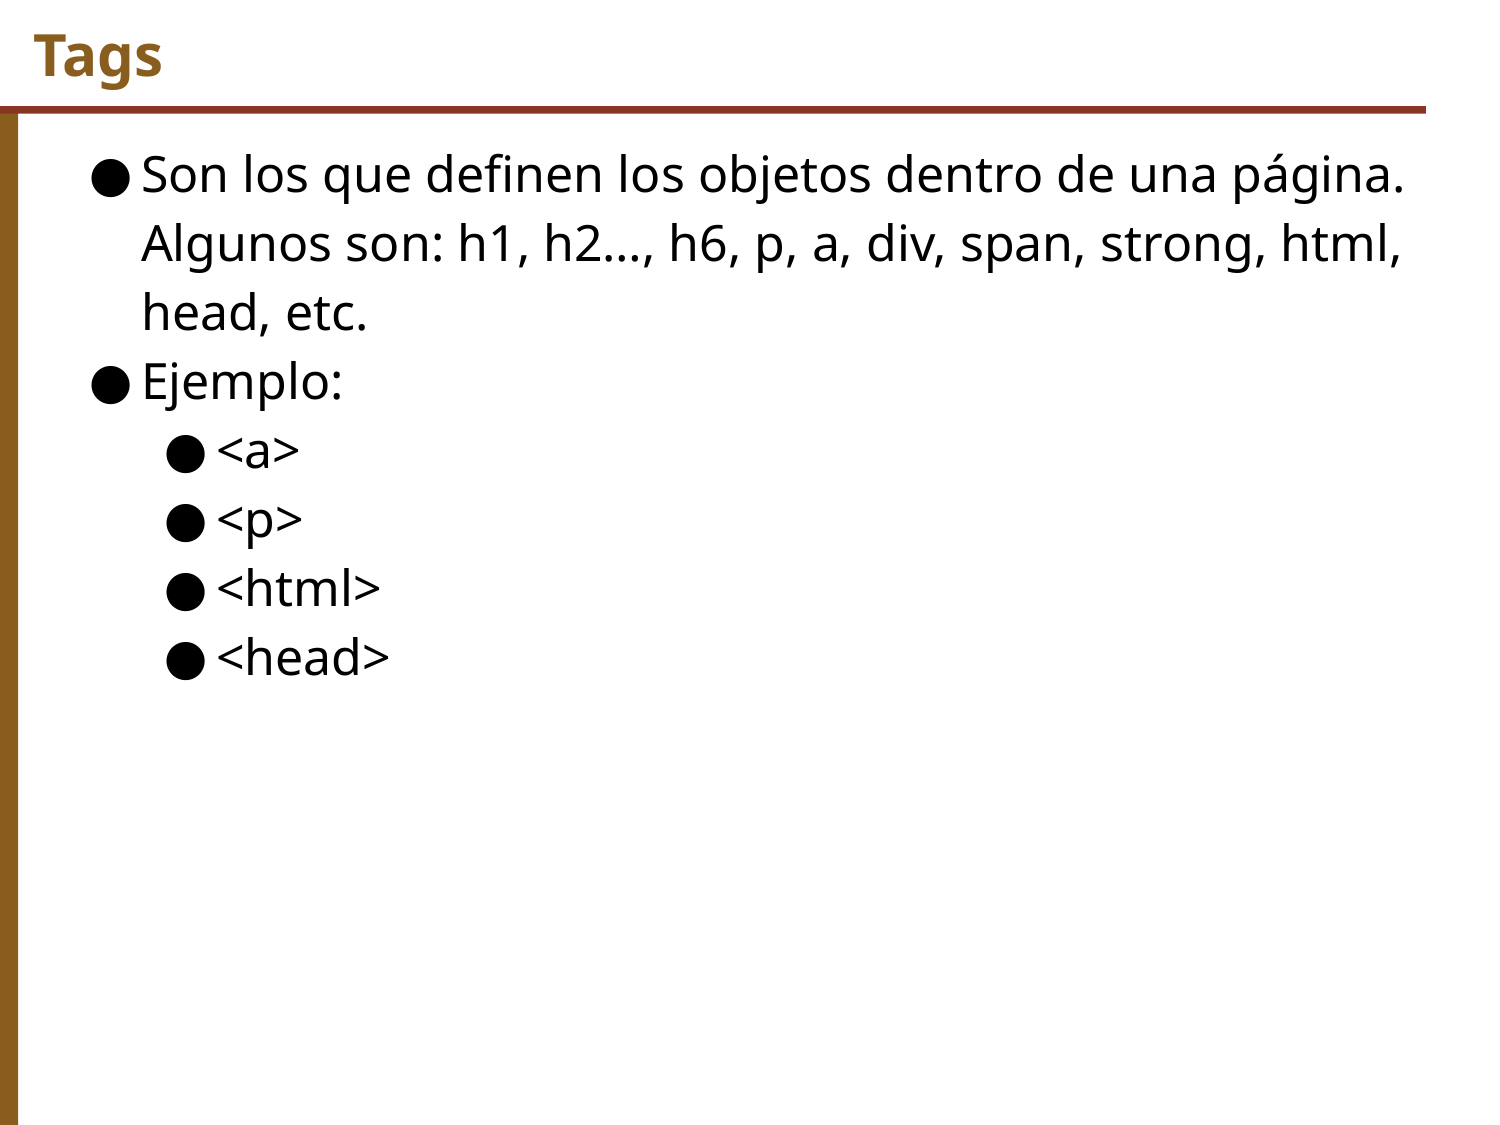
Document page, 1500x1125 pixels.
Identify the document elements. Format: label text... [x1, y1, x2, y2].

list Son los que definen los objetos dentro de una página. Algunos son: h1, h2…, h6, p, a, div, span, strong, html, head, etc. Ejemplo: <a> <p> <html> <head> [51, 118, 1449, 1053]
title Tags [18, 0, 1500, 107]
